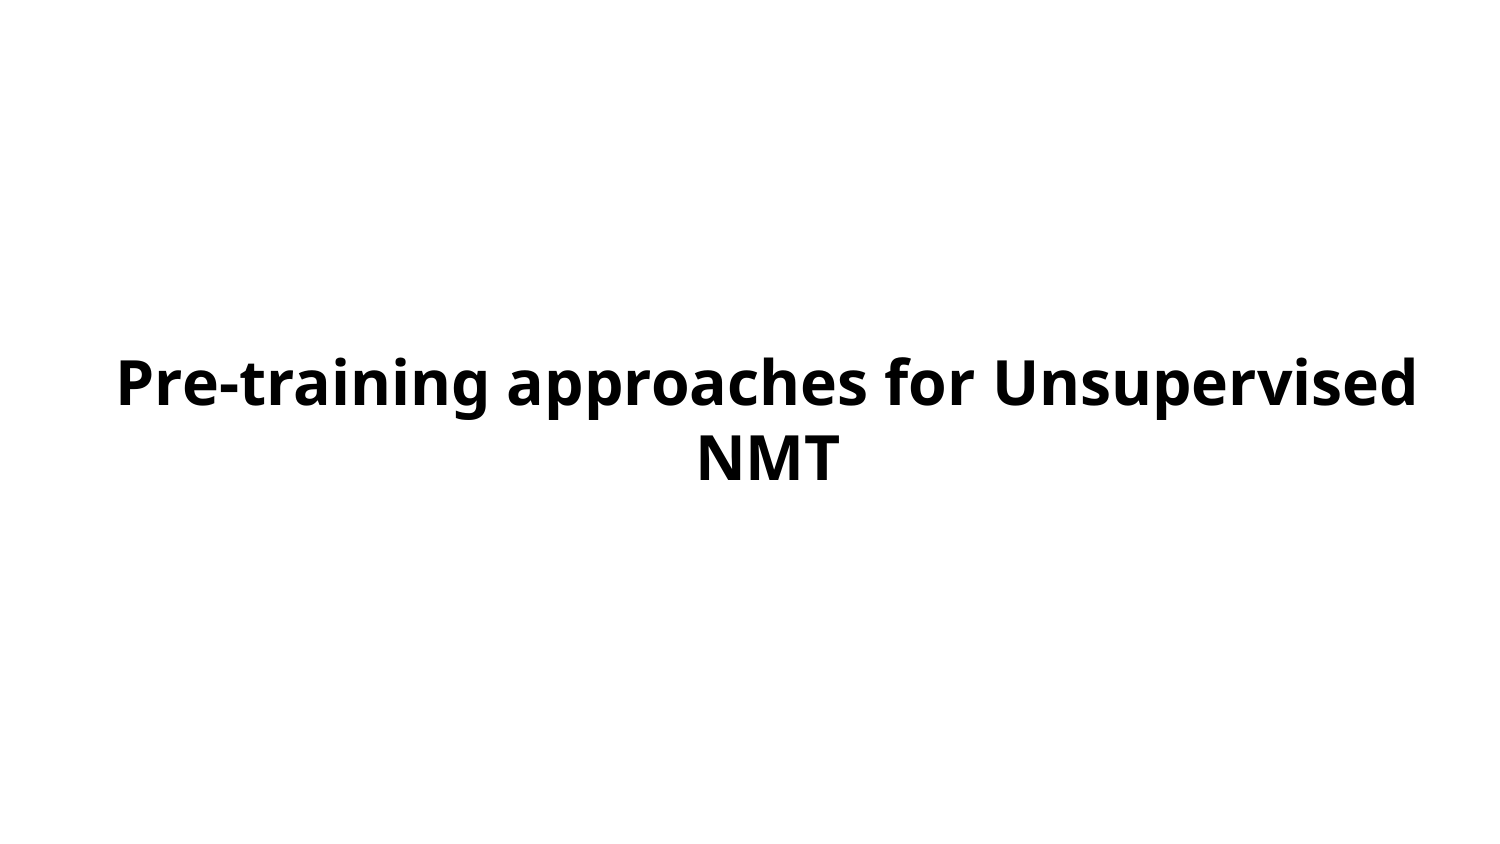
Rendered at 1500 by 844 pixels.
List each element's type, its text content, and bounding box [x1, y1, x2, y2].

title Pre-training approaches for Unsupervised NMT [69, 327, 1467, 509]
